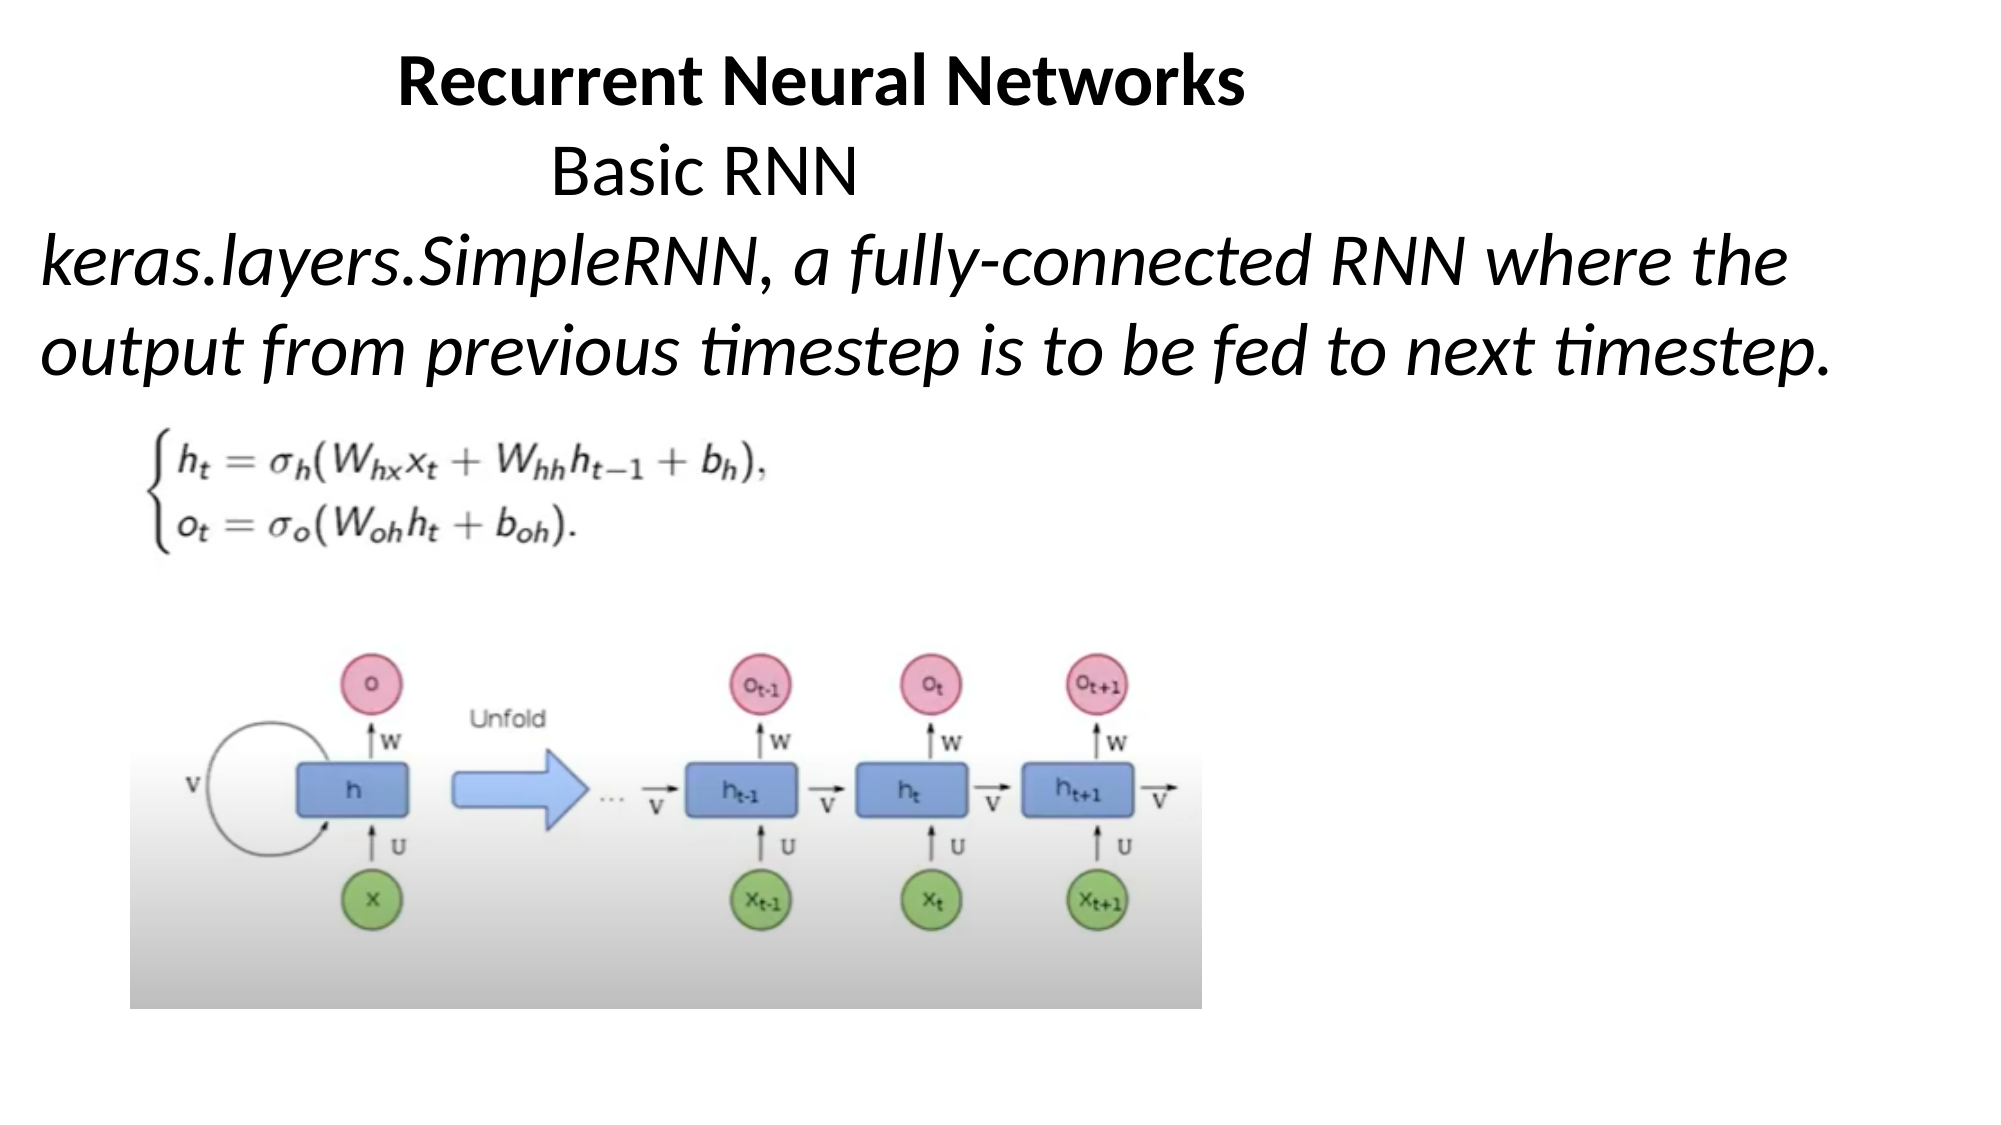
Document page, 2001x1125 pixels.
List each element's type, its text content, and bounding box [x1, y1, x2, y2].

picture [130, 410, 1202, 1009]
text_box [200, 203, 1748, 414]
text_box Recurrent Neural Networks Basic RNN keras.layers.SimpleRNN, a fully-connected RNN where the output from previous timestep is to be fed to next timestep. [26, 22, 1979, 1125]
